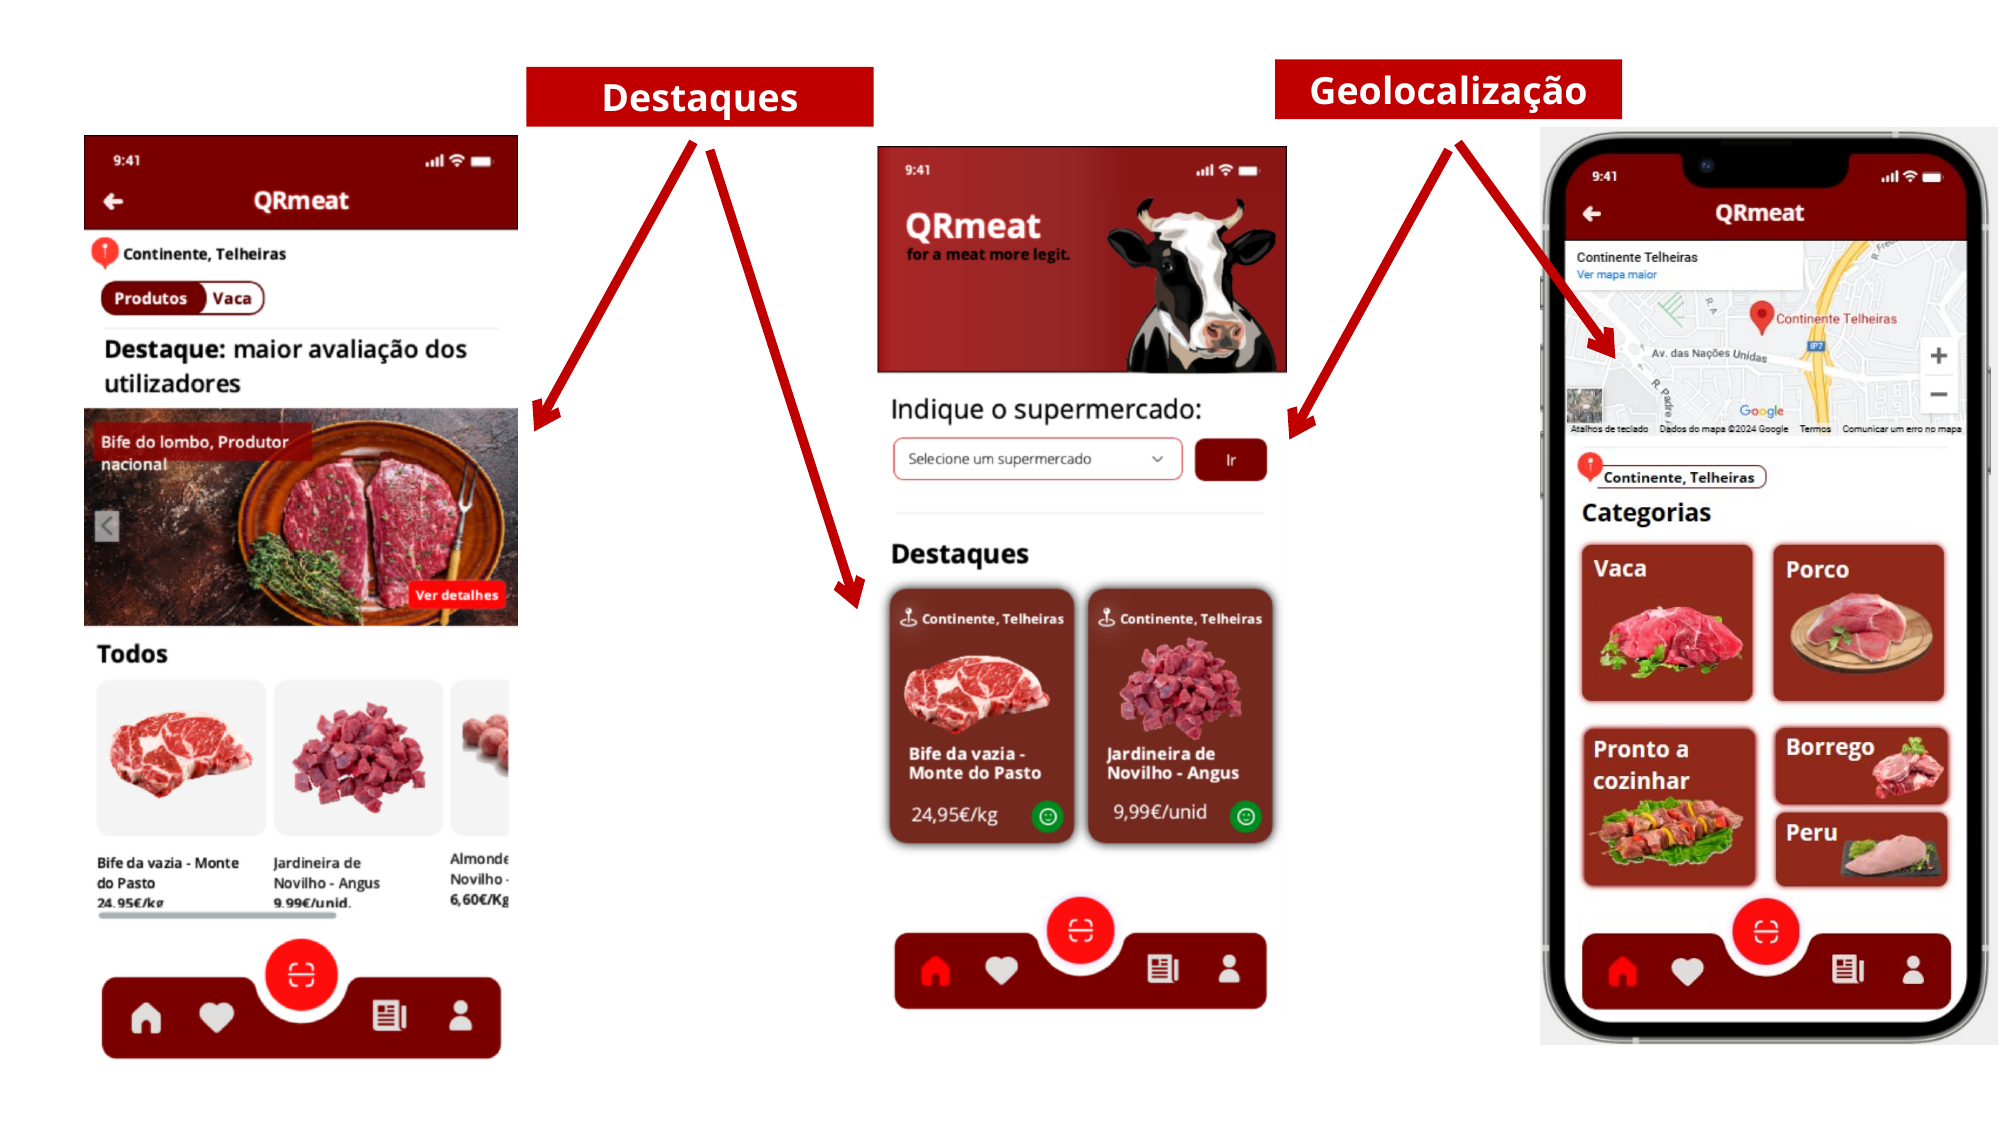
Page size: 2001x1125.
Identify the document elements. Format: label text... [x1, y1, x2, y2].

text_box Destaques [526, 66, 874, 127]
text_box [1457, 141, 1616, 360]
picture [79, 122, 519, 1067]
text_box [533, 141, 694, 432]
picture [873, 141, 1290, 1016]
text_box Geolocalização [1275, 59, 1623, 120]
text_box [1288, 149, 1450, 441]
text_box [709, 149, 858, 610]
picture [1539, 126, 1998, 1045]
